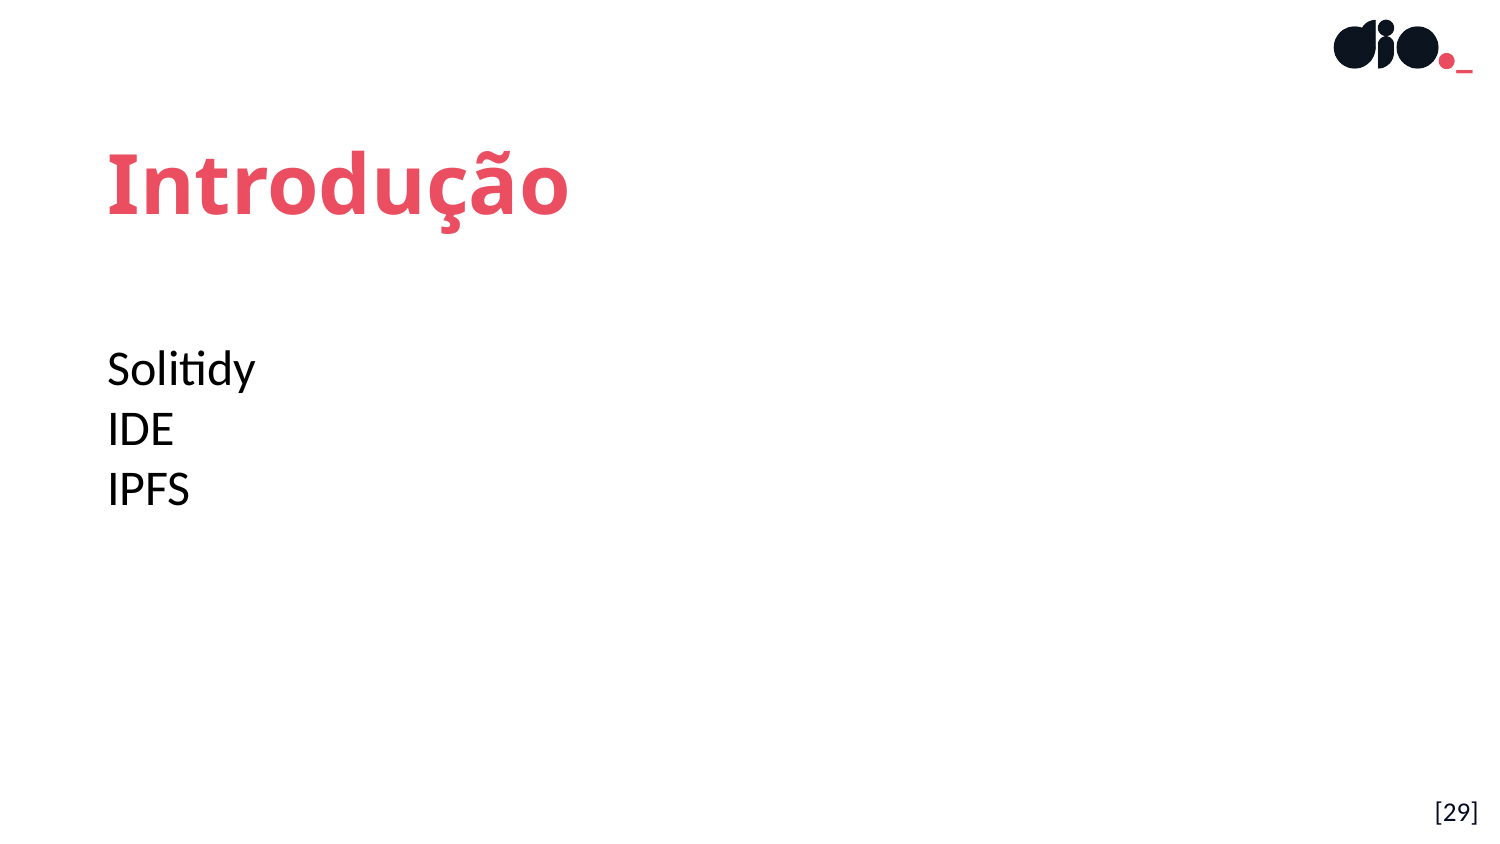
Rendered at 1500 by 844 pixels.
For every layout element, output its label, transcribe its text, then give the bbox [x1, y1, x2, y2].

text_box Solitidy IDE IPFS [92, 328, 783, 523]
slide_number [29] [1403, 779, 1494, 844]
picture [1333, 19, 1473, 74]
text_box Introdução [92, 104, 1309, 243]
